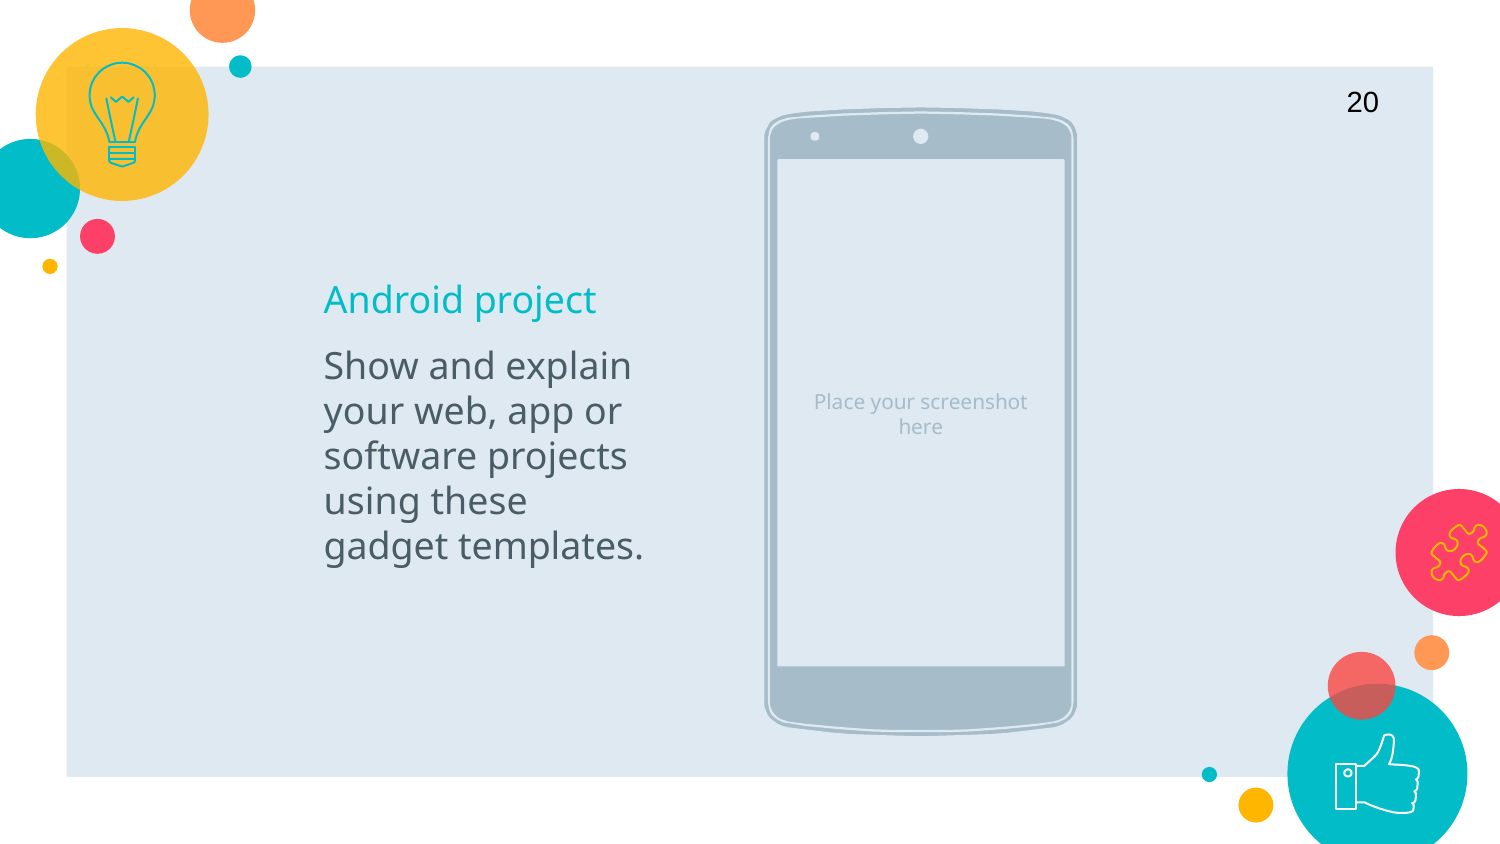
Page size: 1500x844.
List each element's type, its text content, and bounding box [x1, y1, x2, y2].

text_box [763, 106, 1078, 738]
list Android project Show and explain your web, app or software projects using these gadget templates. [308, 67, 667, 776]
slide_number 20 [1331, 68, 1422, 134]
text_box Place your screenshot here [777, 159, 1064, 668]
